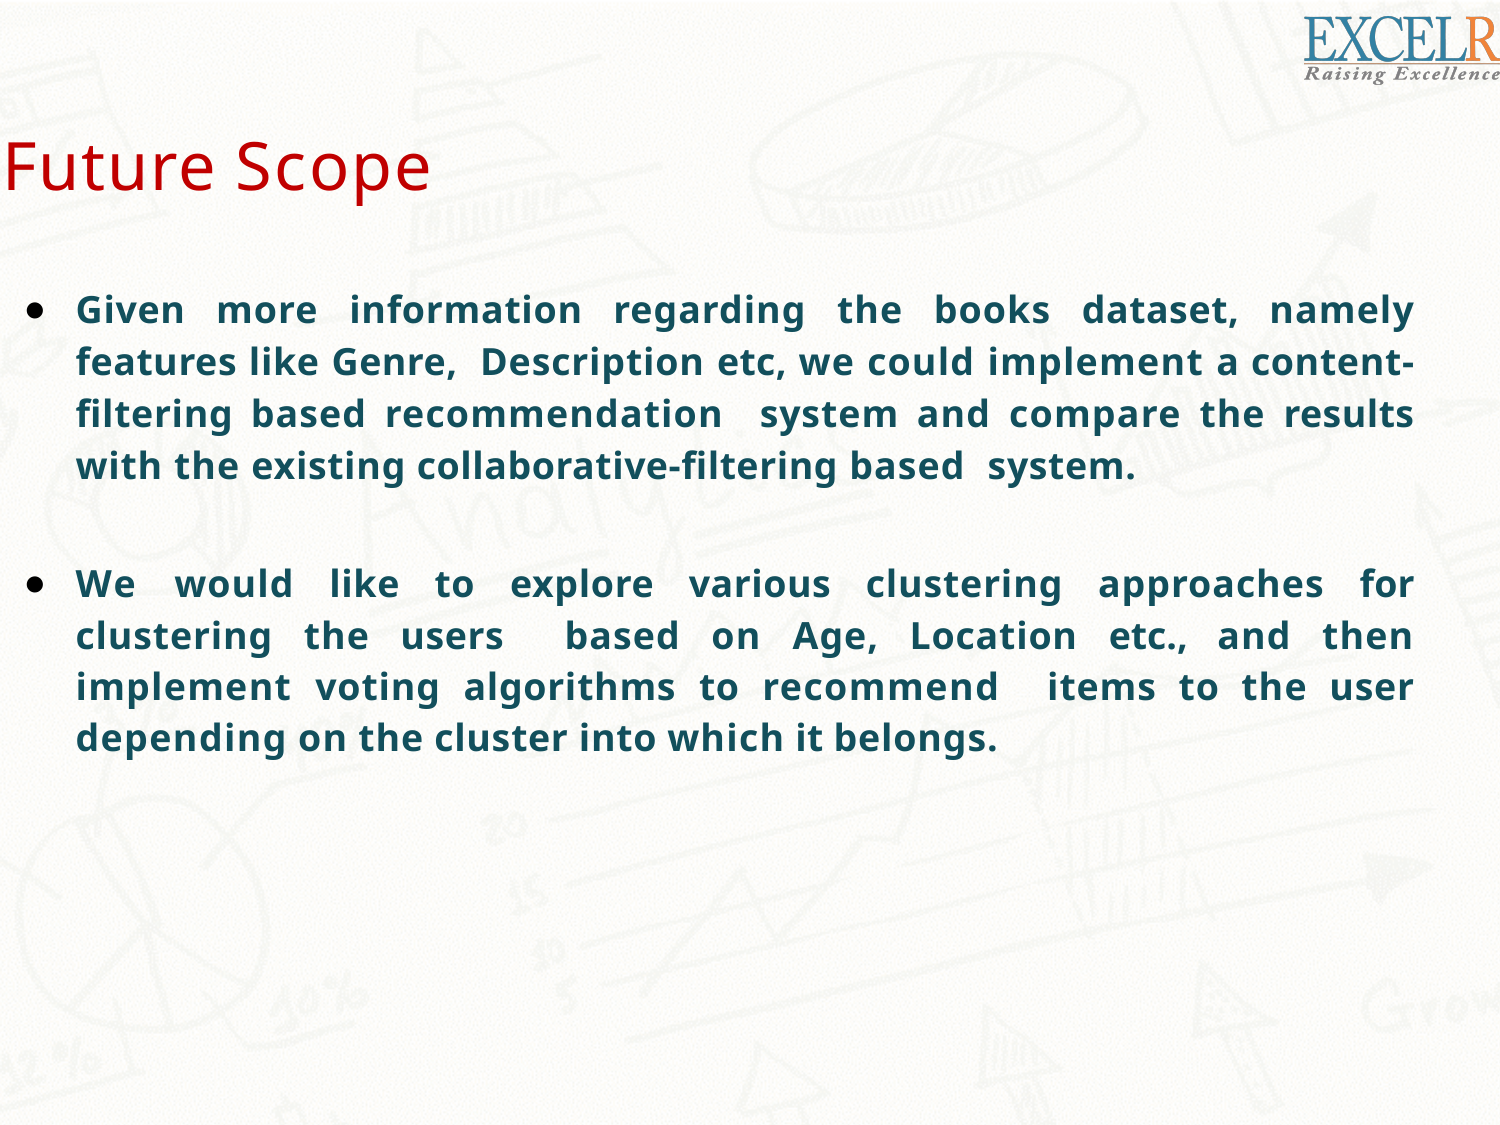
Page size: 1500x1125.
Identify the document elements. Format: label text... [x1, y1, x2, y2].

text_box Given more information regarding the books dataset, namely features like Genre, Description etc, we could implement a content-filtering based recommendation system and compare the results with the existing collaborative-filtering based system. We would like to explore various clustering approaches for clustering the users based on Age, Location etc., and then implement voting algorithms to recommend items to the user depending on the cluster into which it belongs. [21, 277, 1416, 760]
text_box Future Scope [0, 121, 656, 204]
picture [0, 0, 1500, 1125]
